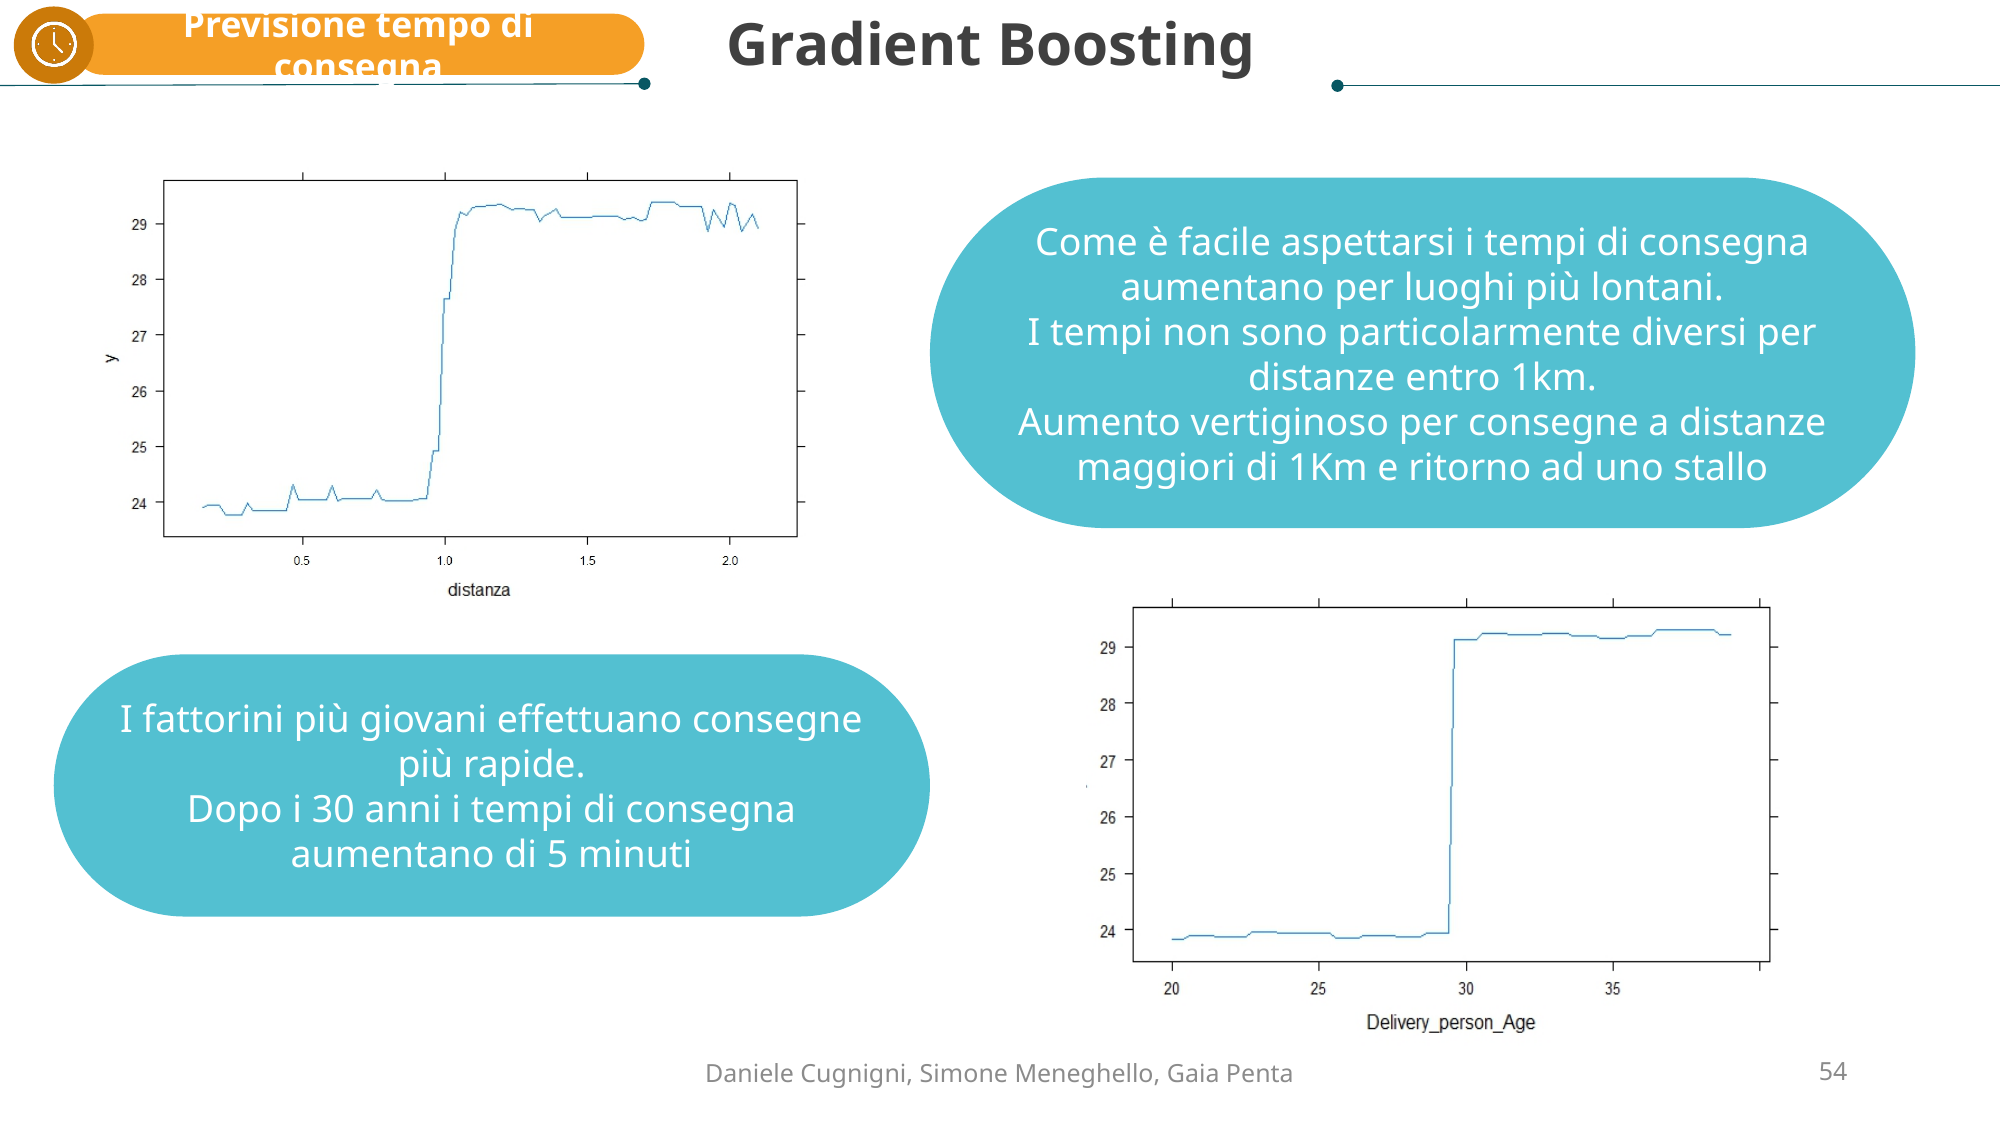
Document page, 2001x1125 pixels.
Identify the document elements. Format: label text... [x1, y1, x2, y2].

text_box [84, 130, 839, 622]
picture [25, 15, 83, 73]
text_box Gradient Boosting [28, 15, 1954, 148]
text_box Come è facile aspettarsi i tempi di consegna aumentano per luoghi più lontani. I tempi non sono particolarmente diversi per distanze entro 1km. Aumento vertiginoso per consegne a distanze maggiori di 1Km e ritorno ad uno stallo [928, 176, 1917, 530]
picture [1086, 579, 1813, 1059]
slide_number 54 [1412, 1042, 1863, 1103]
text_box Previsione tempo di consegna [85, 12, 646, 76]
text_box [12, 16, 95, 83]
text_box [27, 5, 81, 15]
text_box I fattorini più giovani effettuano consegne più rapide. Dopo i 30 anni i tempi di consegna aumentano di 5 minuti [52, 653, 931, 918]
footer Daniele Cugnigni, Simone Meneghello, Gaia Penta [662, 1042, 1338, 1103]
